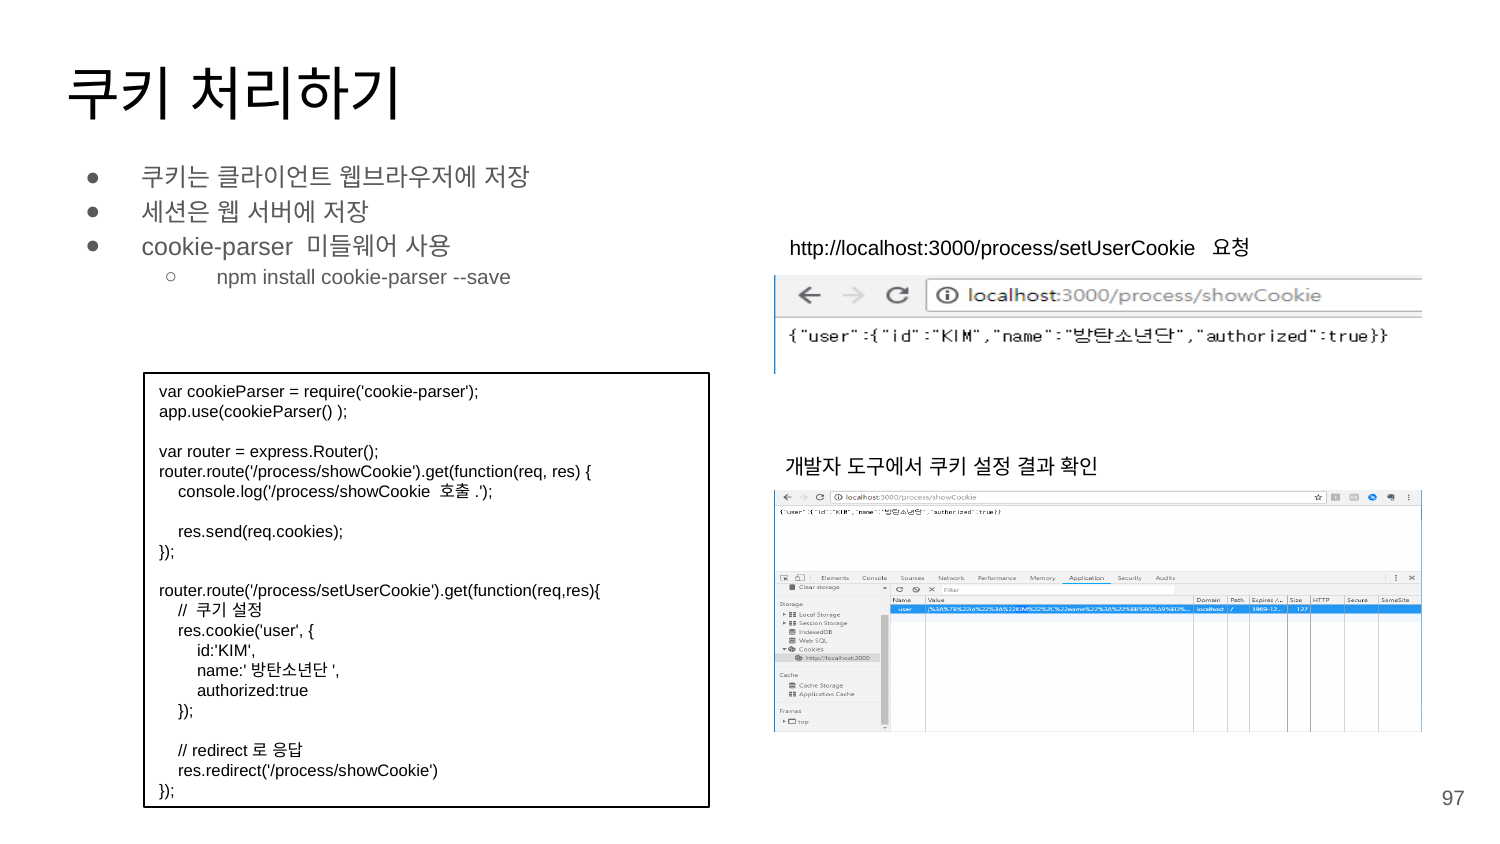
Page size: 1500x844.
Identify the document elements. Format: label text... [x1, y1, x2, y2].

text_box var cookieParser = require('cookie-parser'); app.use(cookieParser() ); var router = express.Router(); router.route('/process/showCookie').get(function(req, res) { console.log('/process/showCookie 호출.'); res.send(req.cookies); }); router.route('/process/setUserCookie').get(function(req,res){ // 쿠기 설정 res.cookie('user', { id:'KIM', name:'방탄소년단', authorized:true }); // redirect로 응답 res.redirect('/process/showCookie') }); [144, 373, 709, 808]
slide_number 97 [1389, 764, 1480, 830]
picture [774, 490, 1422, 732]
picture [774, 275, 1422, 374]
list 쿠키는 클라이언트 웹브라우저에 저장 세션은 웹 서버에 저장 cookie-parser 미들웨어 사용 npm install cookie-parser --save [51, 142, 802, 391]
text_box 개발자 도구에서 쿠키 설정 결과 확인 [769, 446, 1145, 487]
text_box http://localhost:3000/process/setUserCookie 요청 [774, 227, 1268, 268]
title 쿠키 처리하기 [51, 42, 1449, 137]
